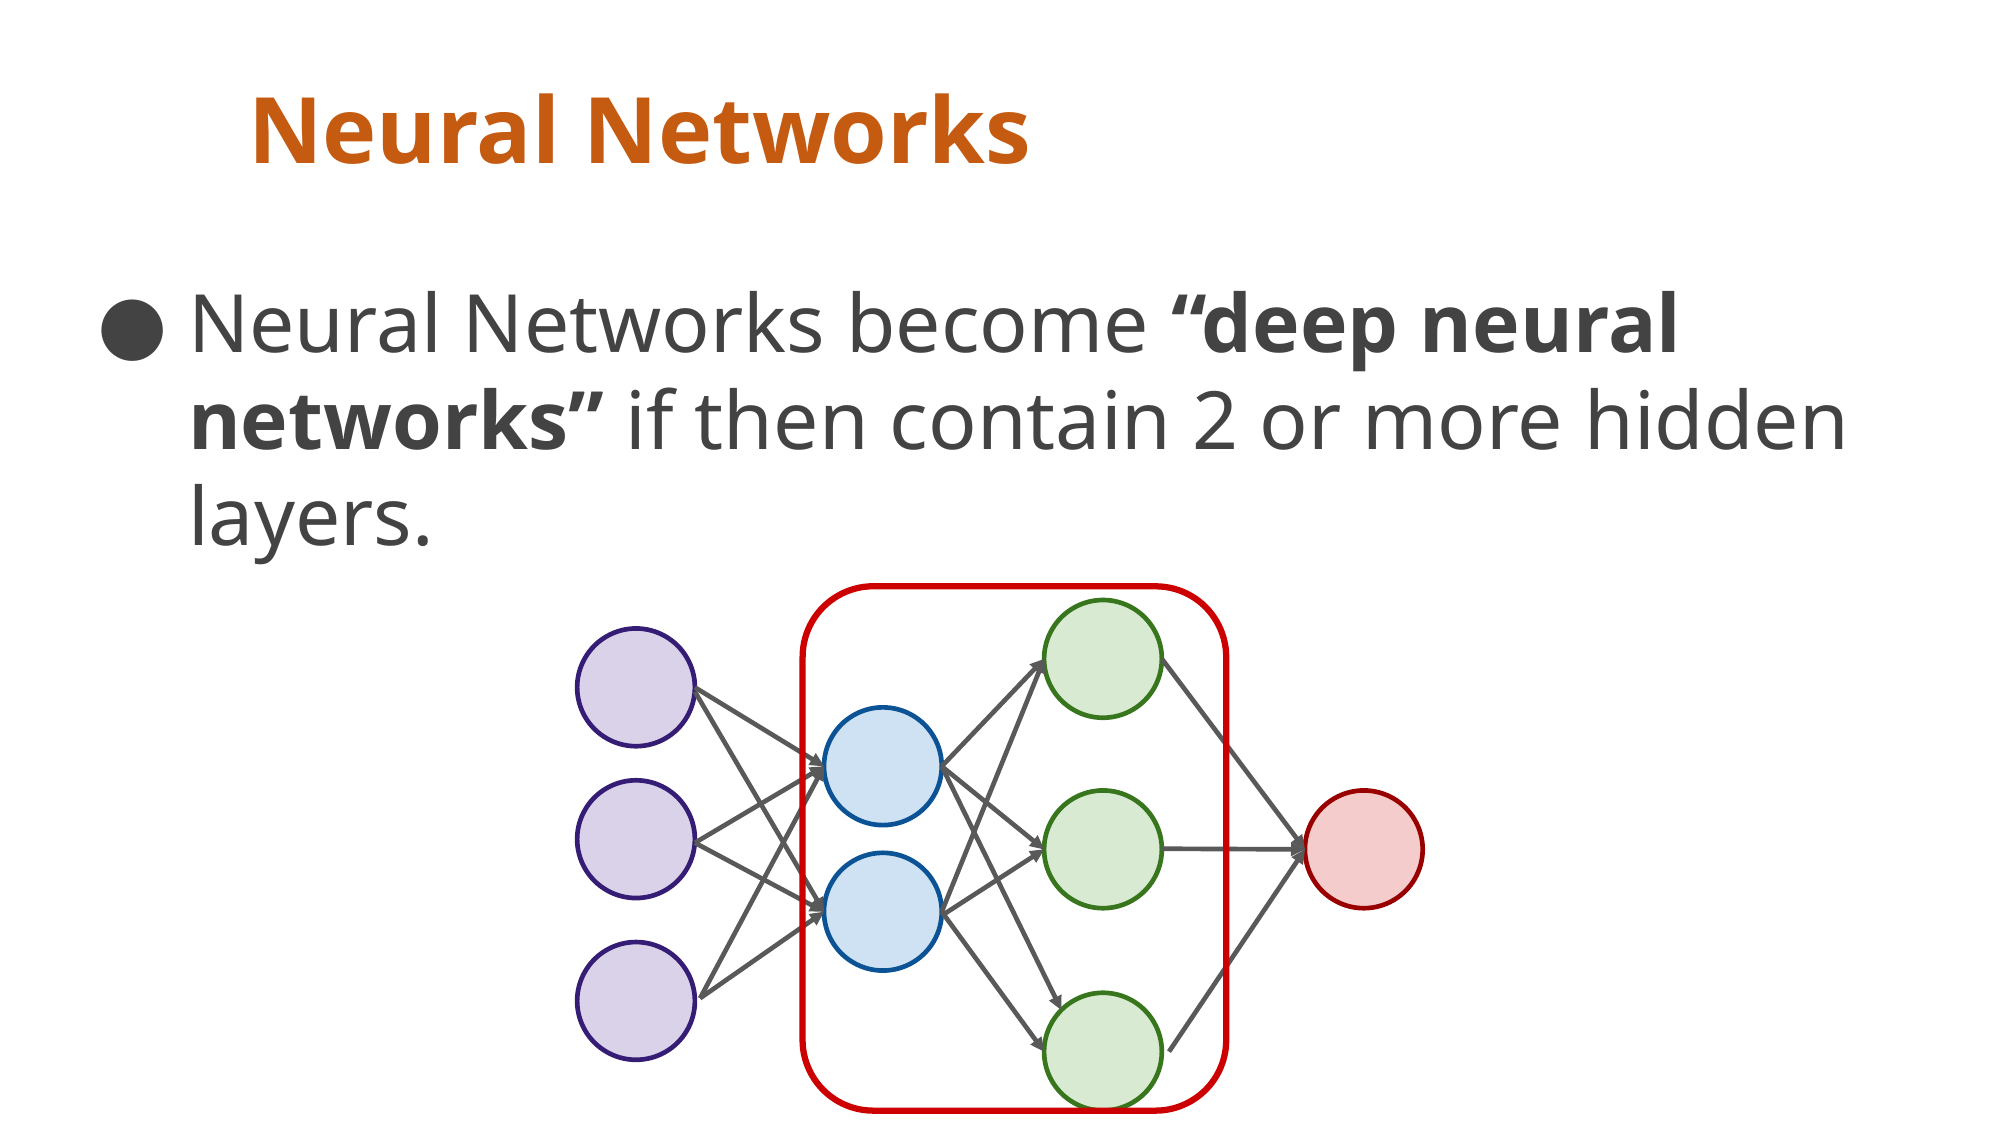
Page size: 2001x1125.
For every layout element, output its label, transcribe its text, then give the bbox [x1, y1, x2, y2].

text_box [941, 658, 1045, 849]
text_box [802, 586, 1227, 1111]
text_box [694, 687, 824, 691]
text_box [1305, 790, 1423, 909]
text_box [577, 628, 695, 747]
title Neural Networks [228, 64, 1932, 190]
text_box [1045, 766, 1062, 1010]
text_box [700, 766, 825, 911]
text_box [1161, 658, 1305, 848]
list Neural Networks become “deep neural networks” if then contain 2 or more hidden layers. [68, 252, 1968, 1000]
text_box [694, 766, 700, 842]
text_box [577, 780, 694, 899]
text_box [577, 942, 695, 1060]
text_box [941, 916, 1045, 1052]
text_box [941, 849, 1045, 916]
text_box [700, 911, 825, 999]
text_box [694, 691, 824, 766]
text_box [694, 842, 700, 912]
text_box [1168, 849, 1305, 1052]
